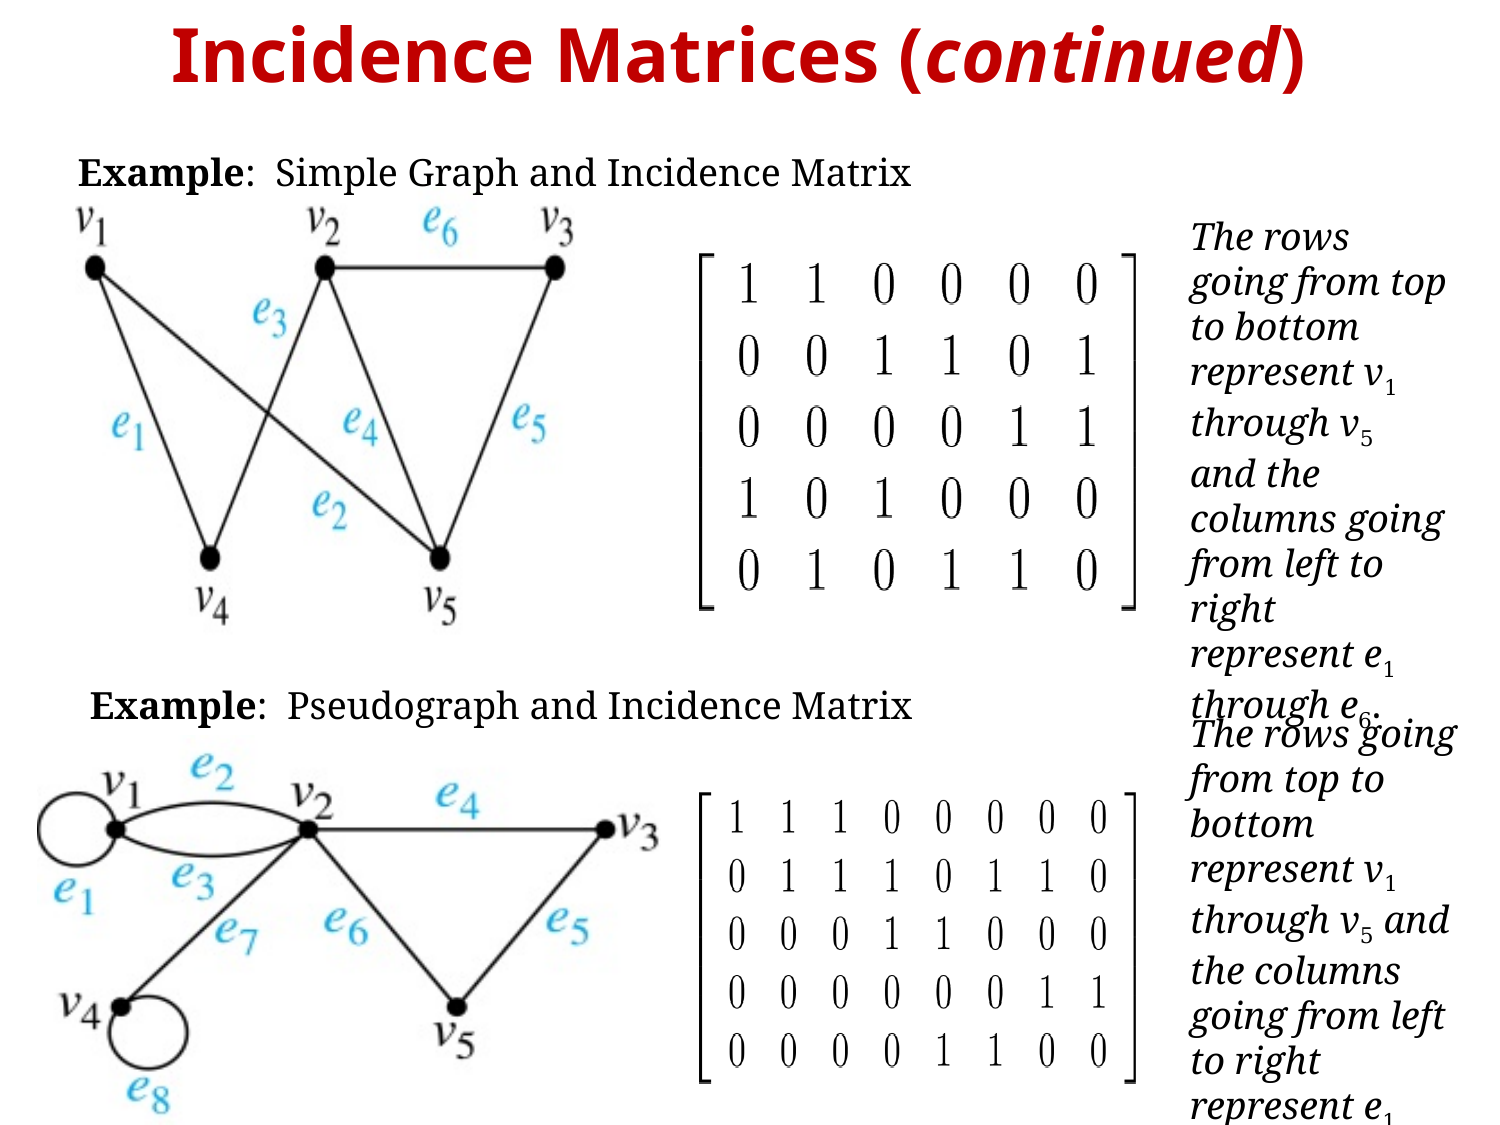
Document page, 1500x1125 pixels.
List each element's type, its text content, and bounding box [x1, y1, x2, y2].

text_box The rows going from top to bottom represent v1 through v5 and the columns going from left to right represent e1 through e6. [1174, 205, 1463, 702]
text_box Example: Pseudograph and Incidence Matrix [74, 674, 1063, 735]
text_box Example: Simple Graph and Incidence Matrix [63, 141, 1051, 201]
picture [698, 253, 1136, 611]
picture [698, 792, 1136, 1084]
title Incidence Matrices (continued) [63, 11, 1414, 107]
text_box The rows going from top to bottom represent v1 through v5 and the columns going from left to right represent e1 through e8. [1174, 702, 1488, 1125]
picture [74, 187, 575, 637]
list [37, 735, 661, 1125]
